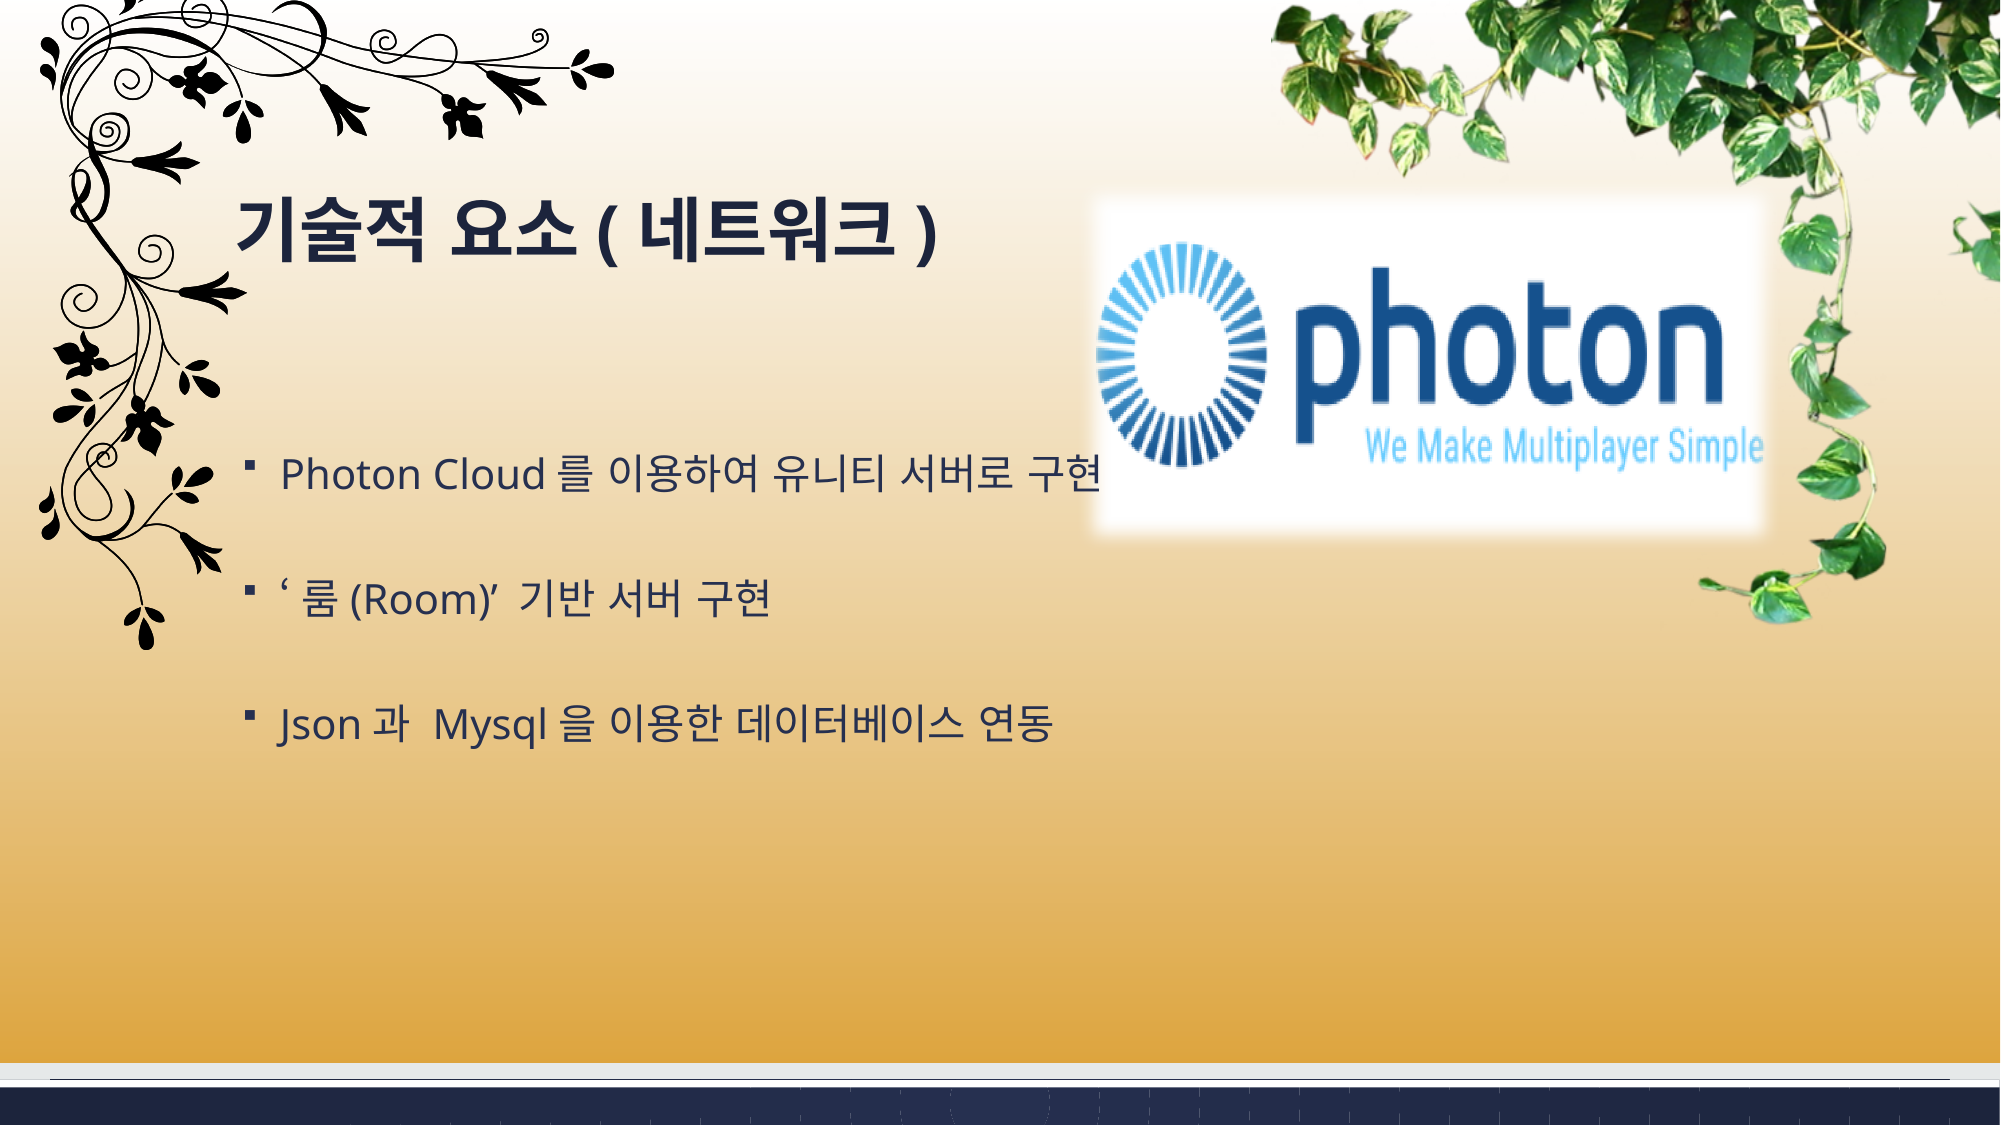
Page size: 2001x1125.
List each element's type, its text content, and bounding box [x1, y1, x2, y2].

picture [1075, 177, 1783, 553]
picture [39, 0, 614, 650]
list Photon Cloud를 이용하여 유니티 서버로 구현 ‘룸(Room)’ 기반 서버 구현 Json과 Mysql을 이용한 데이터베이스 연동 [219, 311, 1780, 990]
title 기술적 요소(네트워크) [614, 76, 1780, 279]
